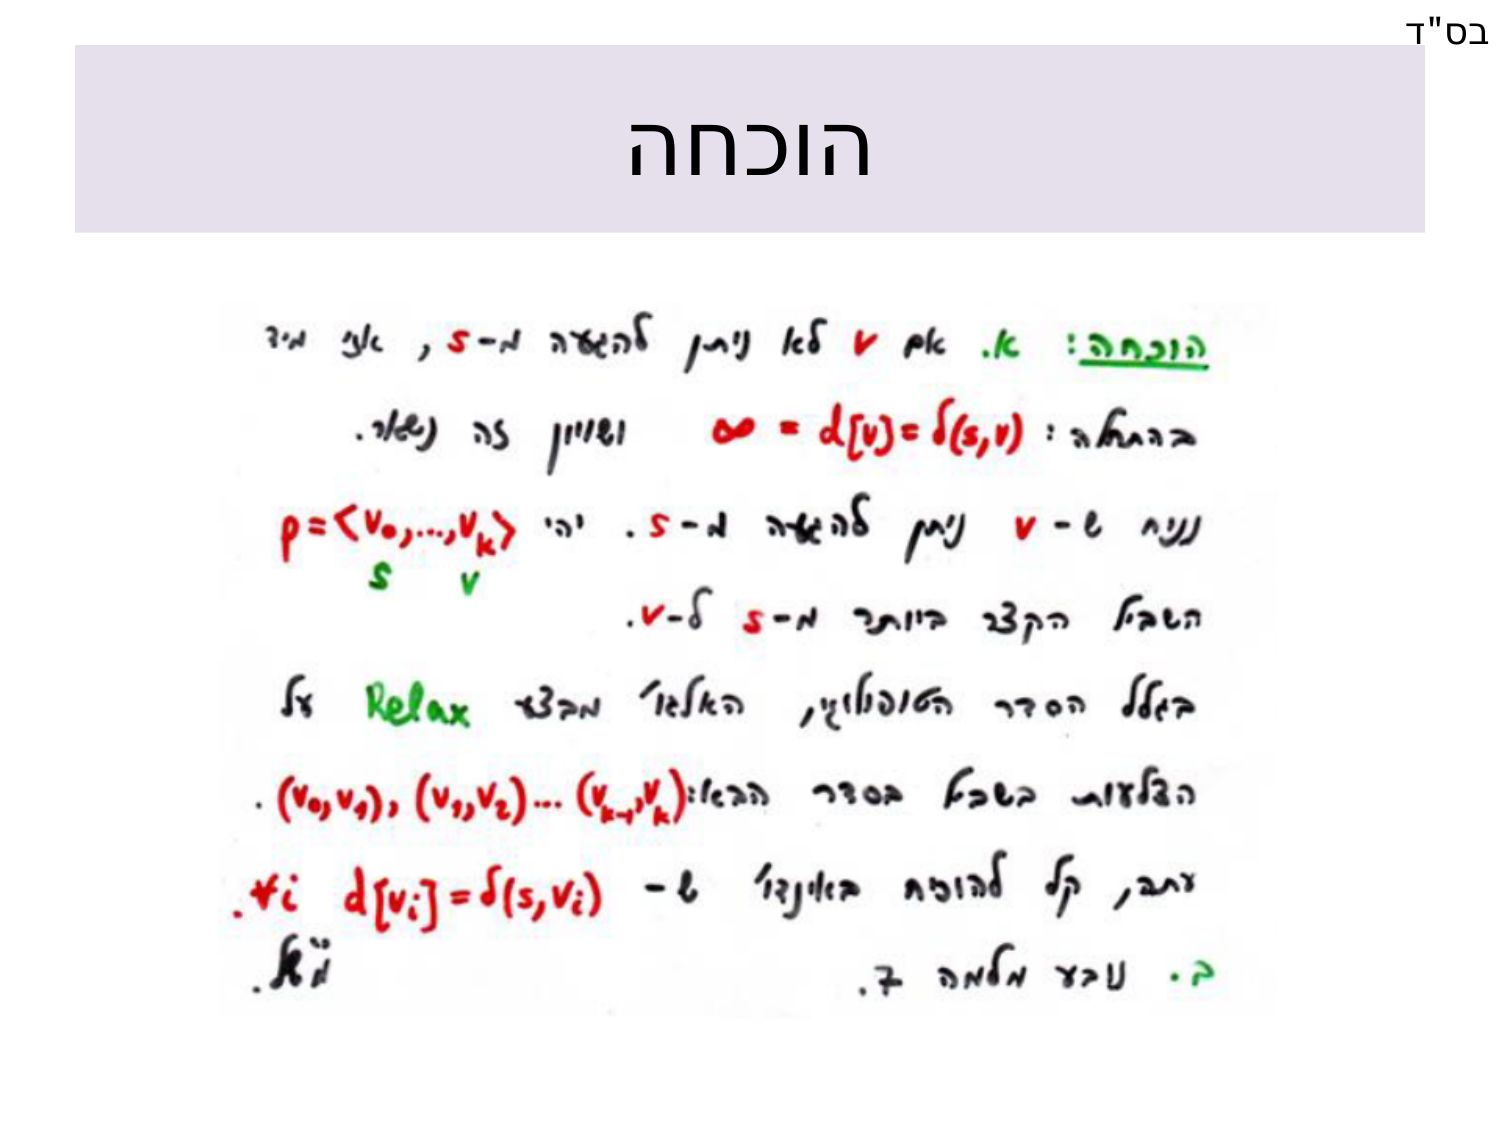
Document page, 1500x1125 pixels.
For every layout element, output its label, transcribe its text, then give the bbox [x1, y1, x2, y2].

title הוכחה [75, 45, 1425, 233]
picture [218, 302, 1279, 1038]
